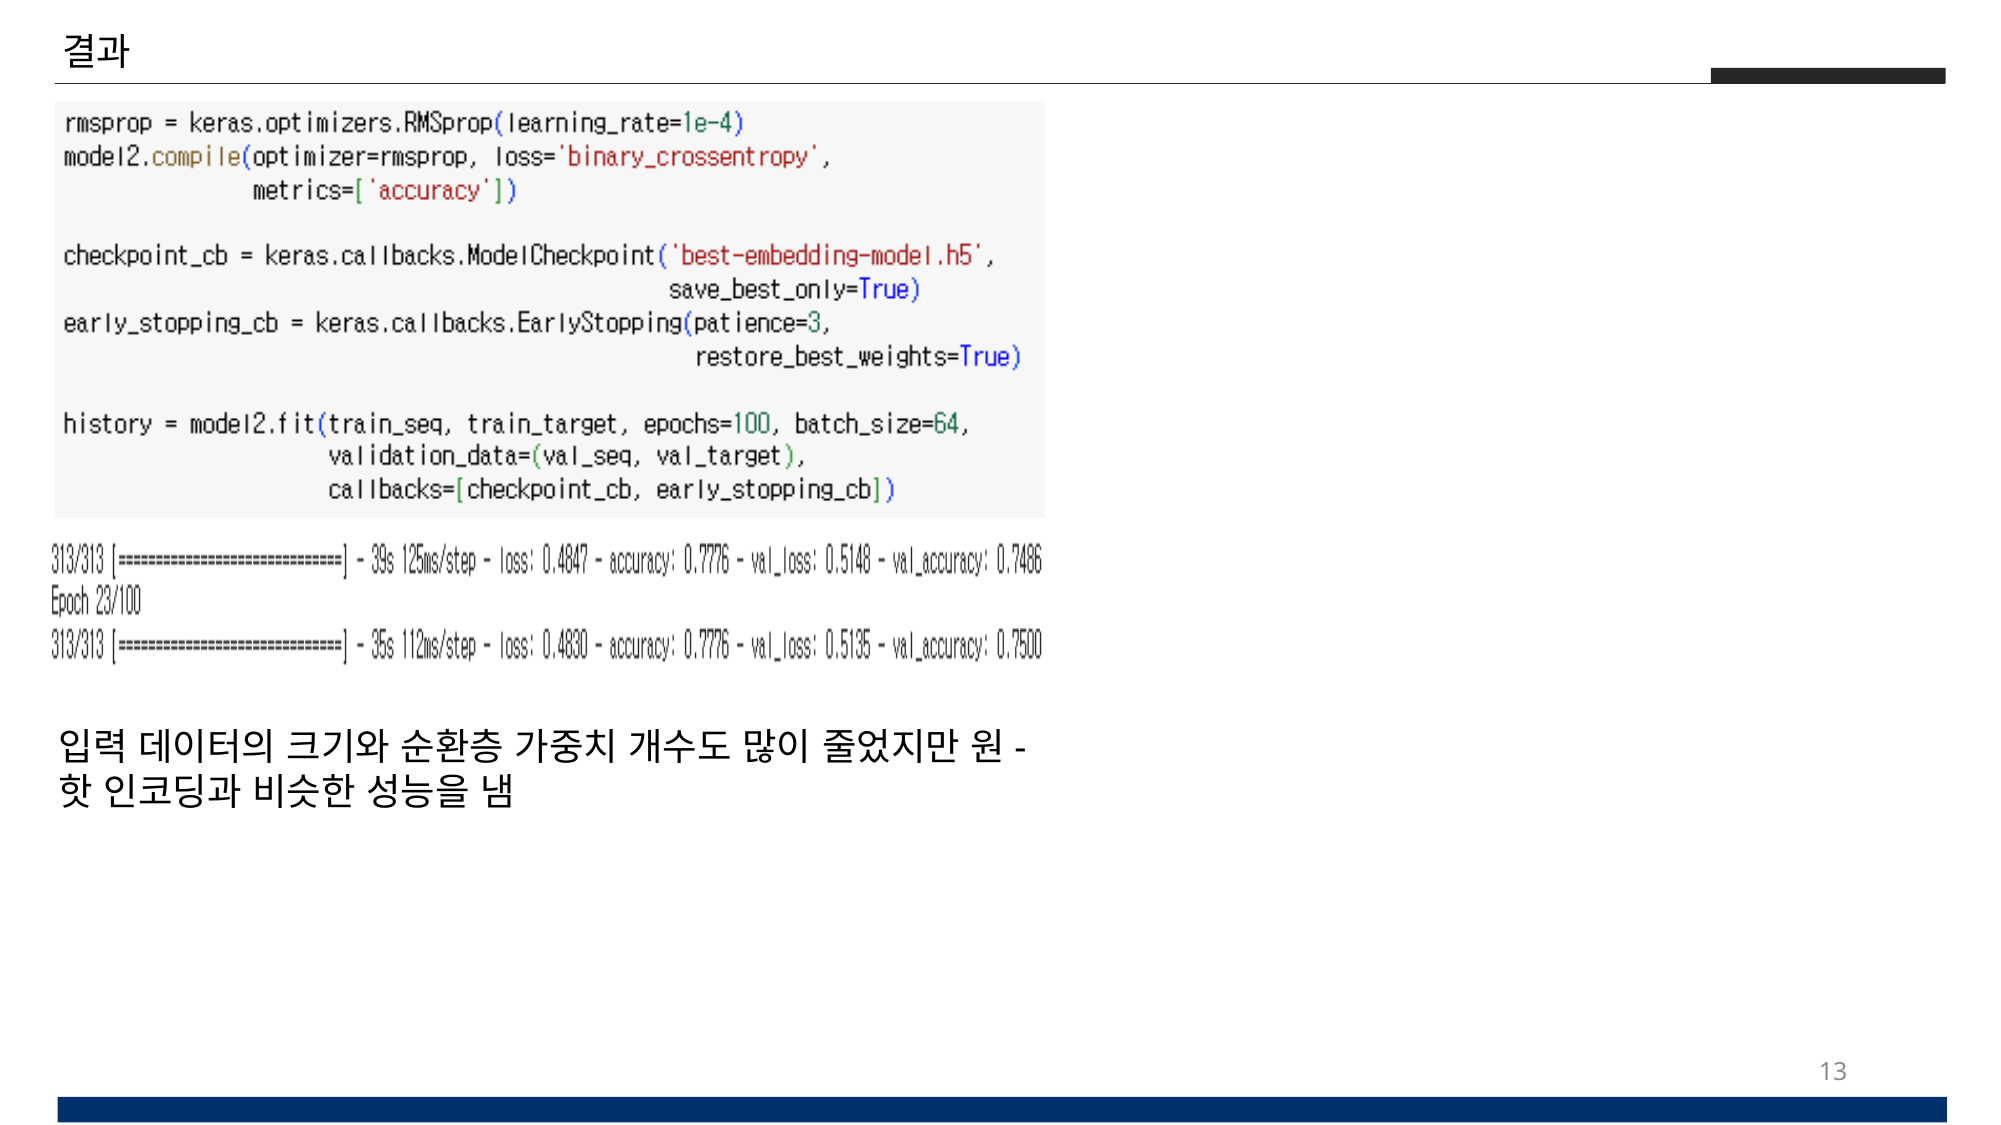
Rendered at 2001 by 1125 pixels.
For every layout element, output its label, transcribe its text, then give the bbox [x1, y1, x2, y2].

text_box 결과 [0, 0, 597, 81]
text_box 입력 데이터의 크기와 순환층 가중치 개수도 많이 줄었지만 원-핫 인코딩과 비슷한 성능을 냄 [44, 715, 1045, 821]
picture [55, 101, 1045, 518]
slide_number 13 [1412, 1042, 1863, 1103]
picture [46, 533, 1045, 715]
text_box [57, 1096, 1948, 1123]
text_box [1710, 67, 1947, 84]
